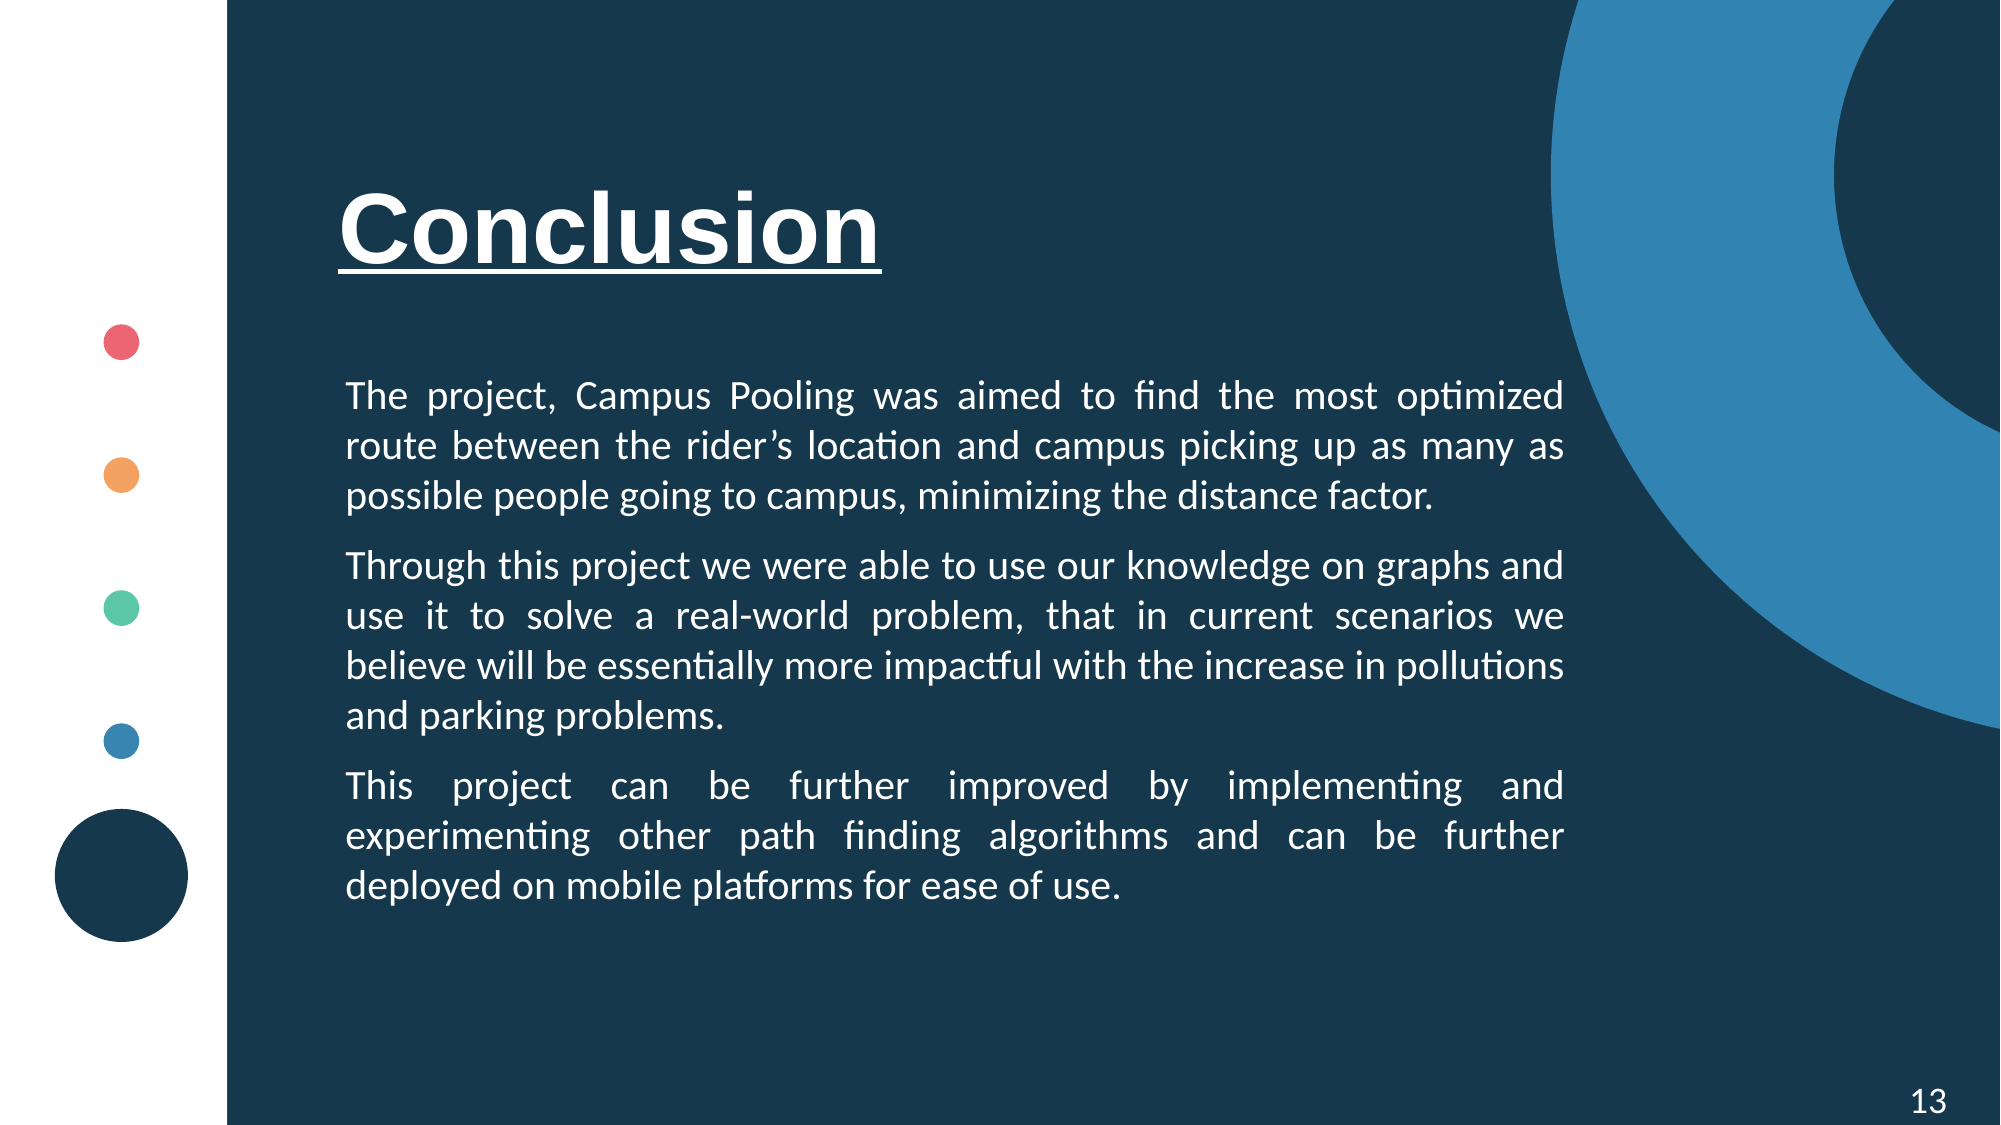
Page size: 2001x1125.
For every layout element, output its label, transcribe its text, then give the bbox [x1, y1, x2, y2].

text_box [102, 589, 141, 628]
text_box [1549, 0, 2000, 730]
text_box [0, 0, 228, 1125]
text_box [102, 456, 141, 495]
text_box [102, 323, 141, 362]
text_box [330, 449, 1617, 998]
text_box 13 [1894, 1068, 1995, 1125]
text_box Conclusion [323, 155, 897, 291]
text_box The project, Campus Pooling was aimed to find the most optimized route between the rider’s location and campus picking up as many as possible people going to campus, minimizing the distance factor. Through this project we were able to use our knowledge on graphs and use it to solve a real-world problem, that in current scenarios we believe will be essentially more impactful with the increase in pollutions and parking problems. This project can be further improved by implementing and experimenting other path finding algorithms and can be further deployed on mobile platforms for ease of use. [330, 360, 1581, 915]
text_box [53, 807, 189, 944]
text_box [102, 722, 141, 761]
